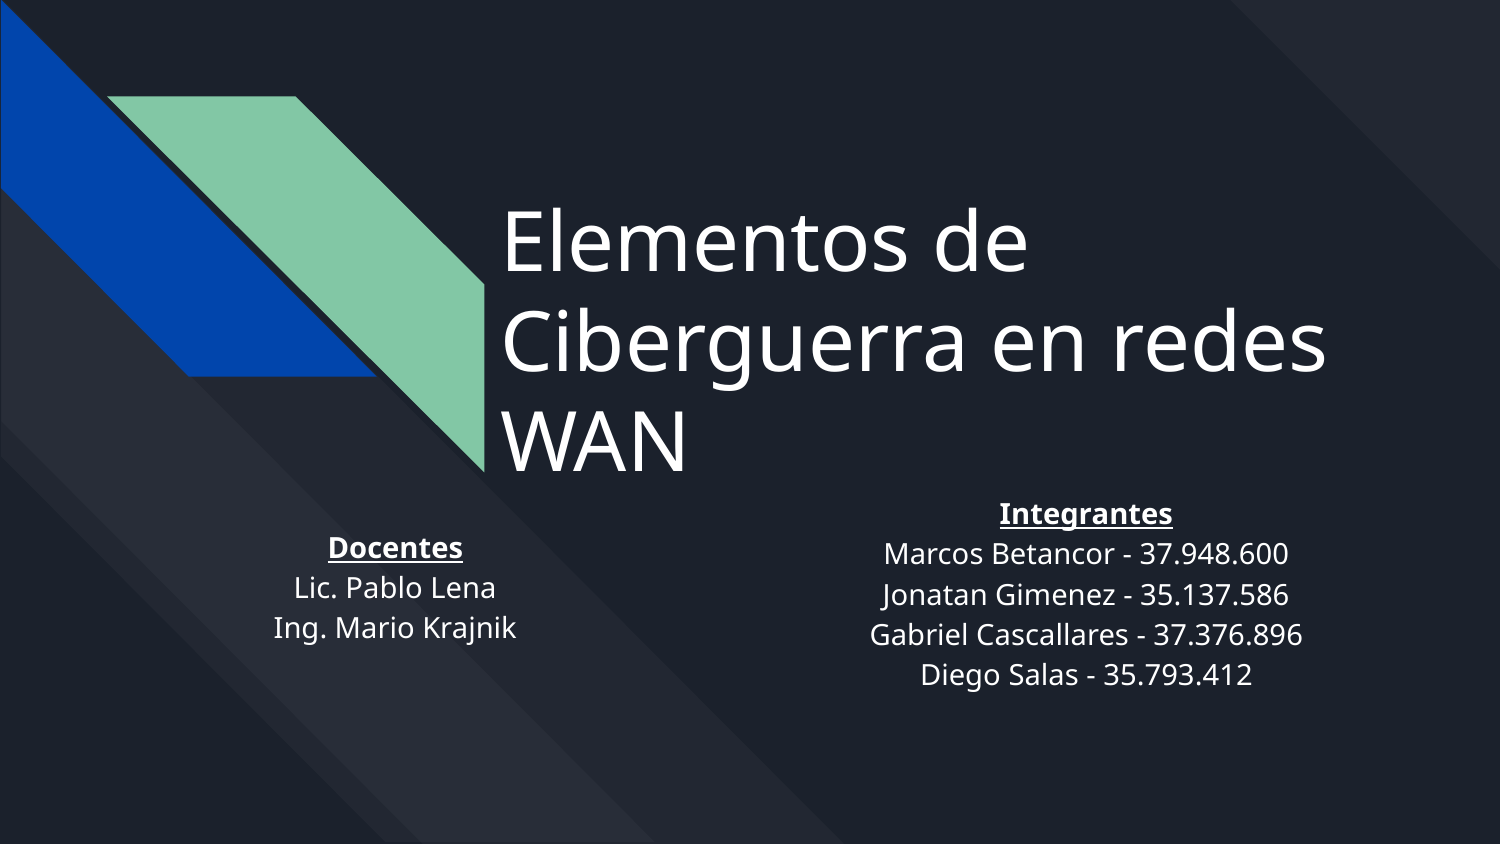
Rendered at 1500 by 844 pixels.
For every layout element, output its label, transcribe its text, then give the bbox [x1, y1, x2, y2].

subtitle Integrantes Marcos Betancor - 37.948.600 Jonatan Gimenez - 35.137.586 Gabriel Cascallares - 37.376.896 Diego Salas - 35.793.412 [787, 475, 1386, 727]
title Elementos de Ciberguerra en redes WAN [485, 173, 1442, 565]
subtitle Docentes Lic. Pablo Lena Ing. Mario Krajnik [184, 509, 606, 693]
